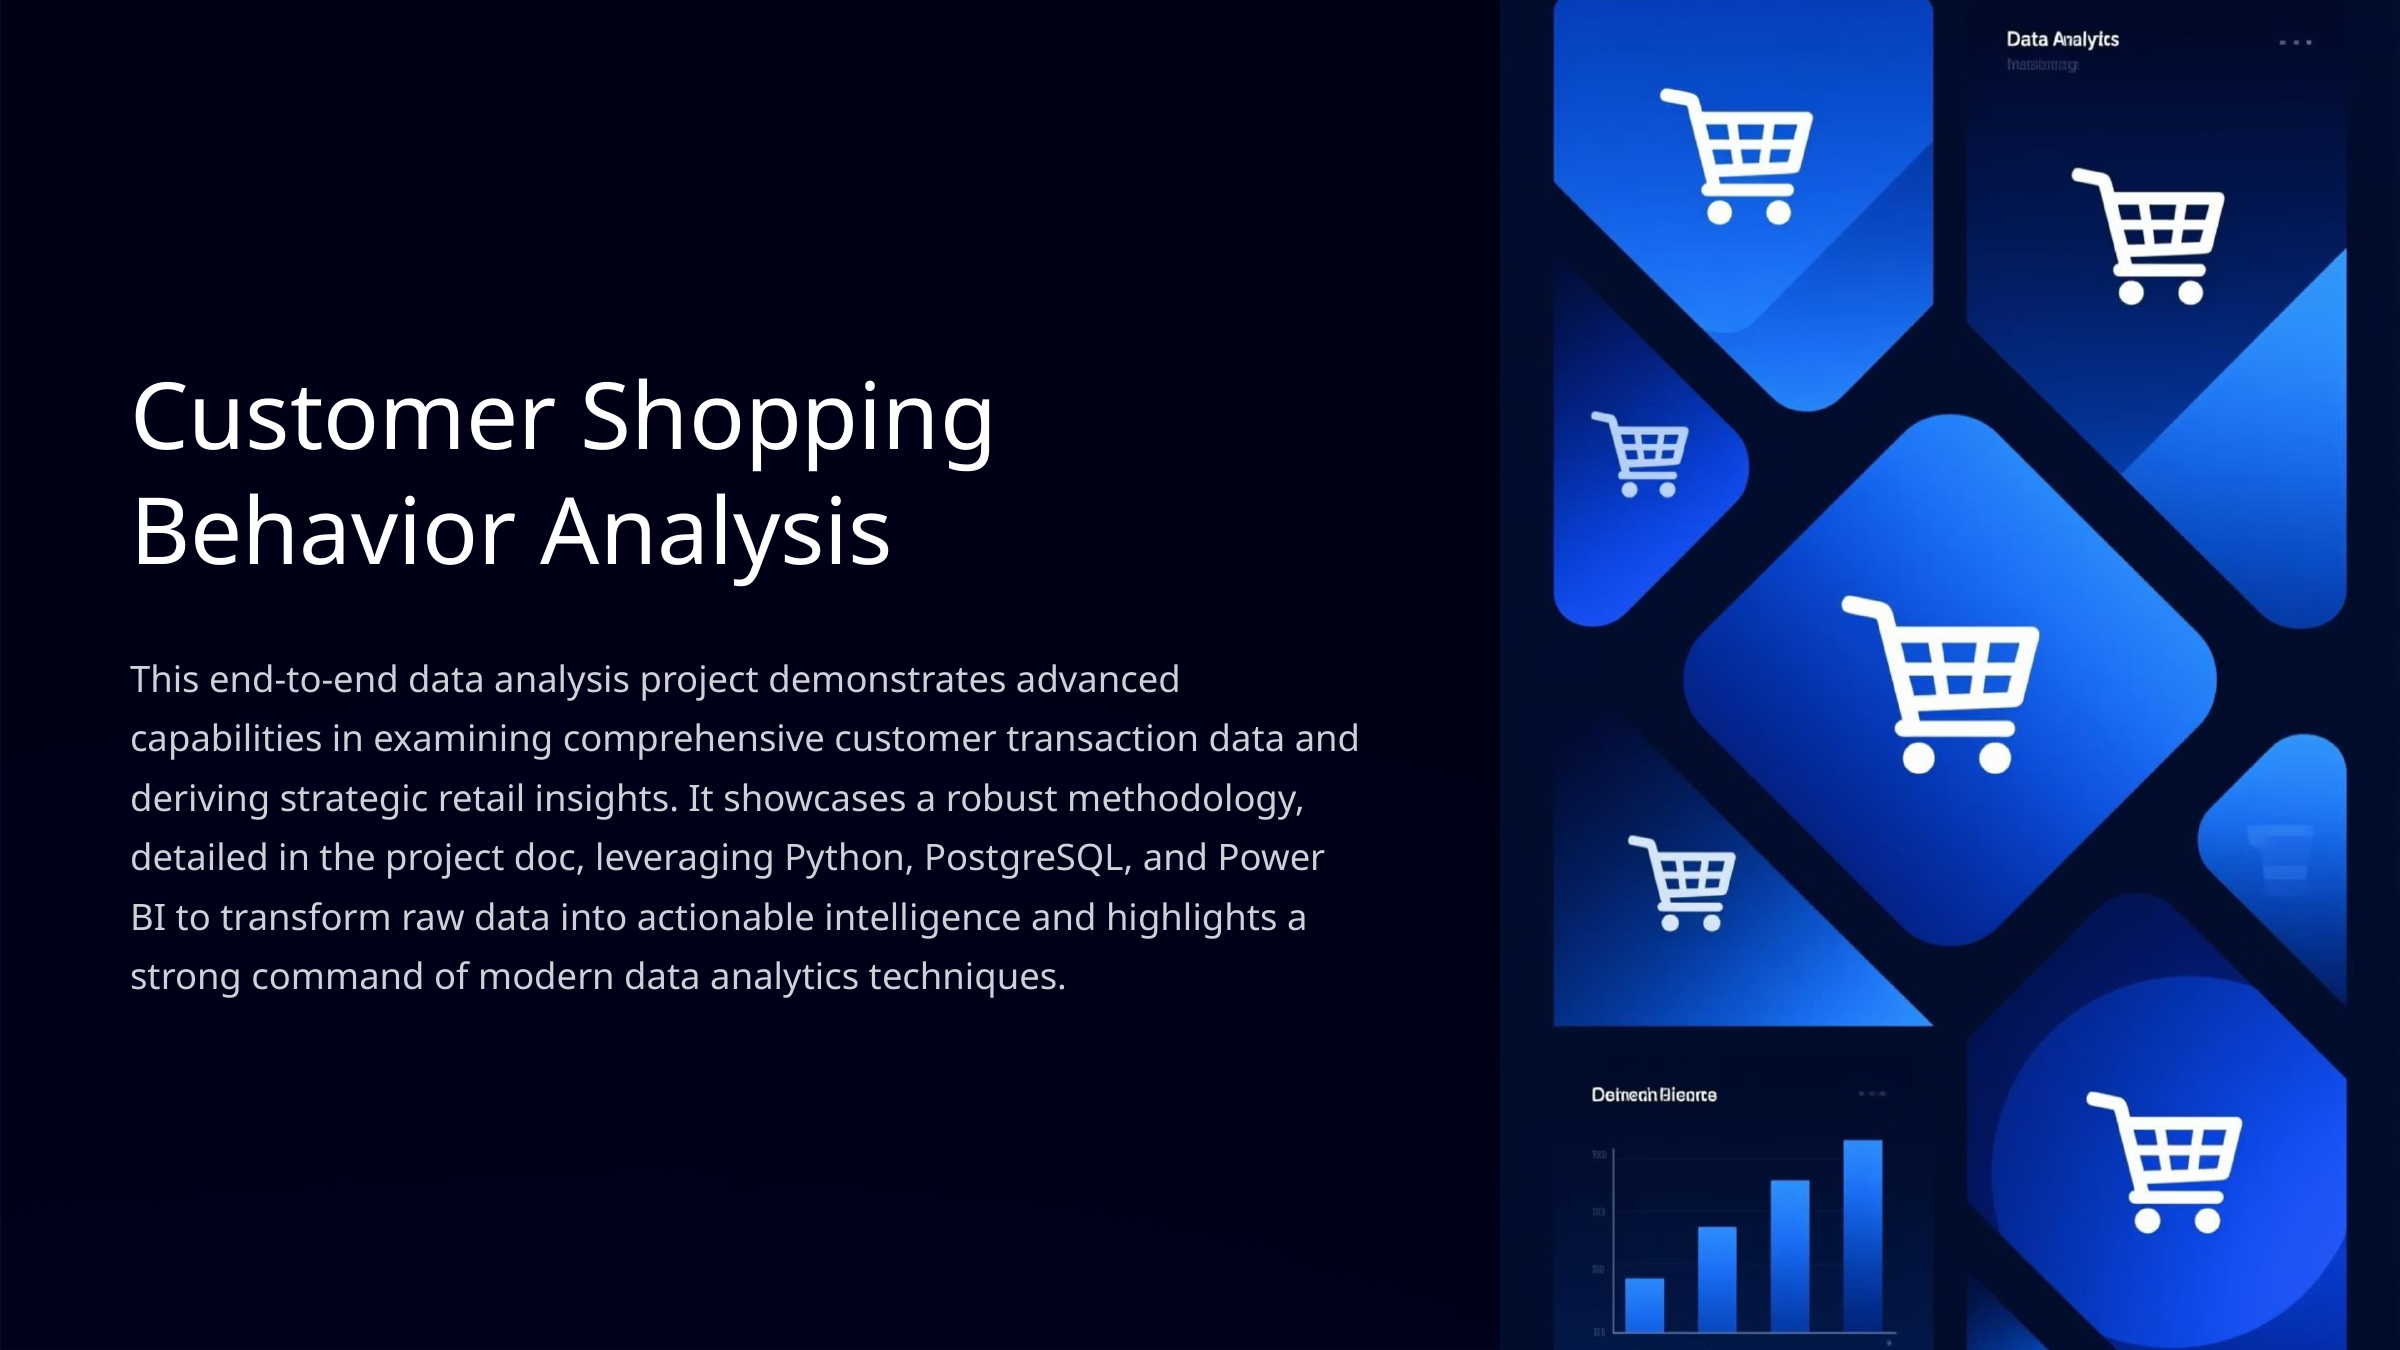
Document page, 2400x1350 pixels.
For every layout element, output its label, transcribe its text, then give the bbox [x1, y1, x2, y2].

text_box This end-to-end data analysis project demonstrates advanced capabilities in examining comprehensive customer transaction data and deriving strategic retail insights. It showcases a robust methodology, detailed in the project doc, leveraging Python, PostgreSQL, and Power BI to transform raw data into actionable intelligence and highlights a strong command of modern data analytics techniques. [130, 640, 1370, 998]
picture [1499, 0, 2400, 1350]
text_box Customer Shopping Behavior Analysis [130, 352, 1370, 585]
